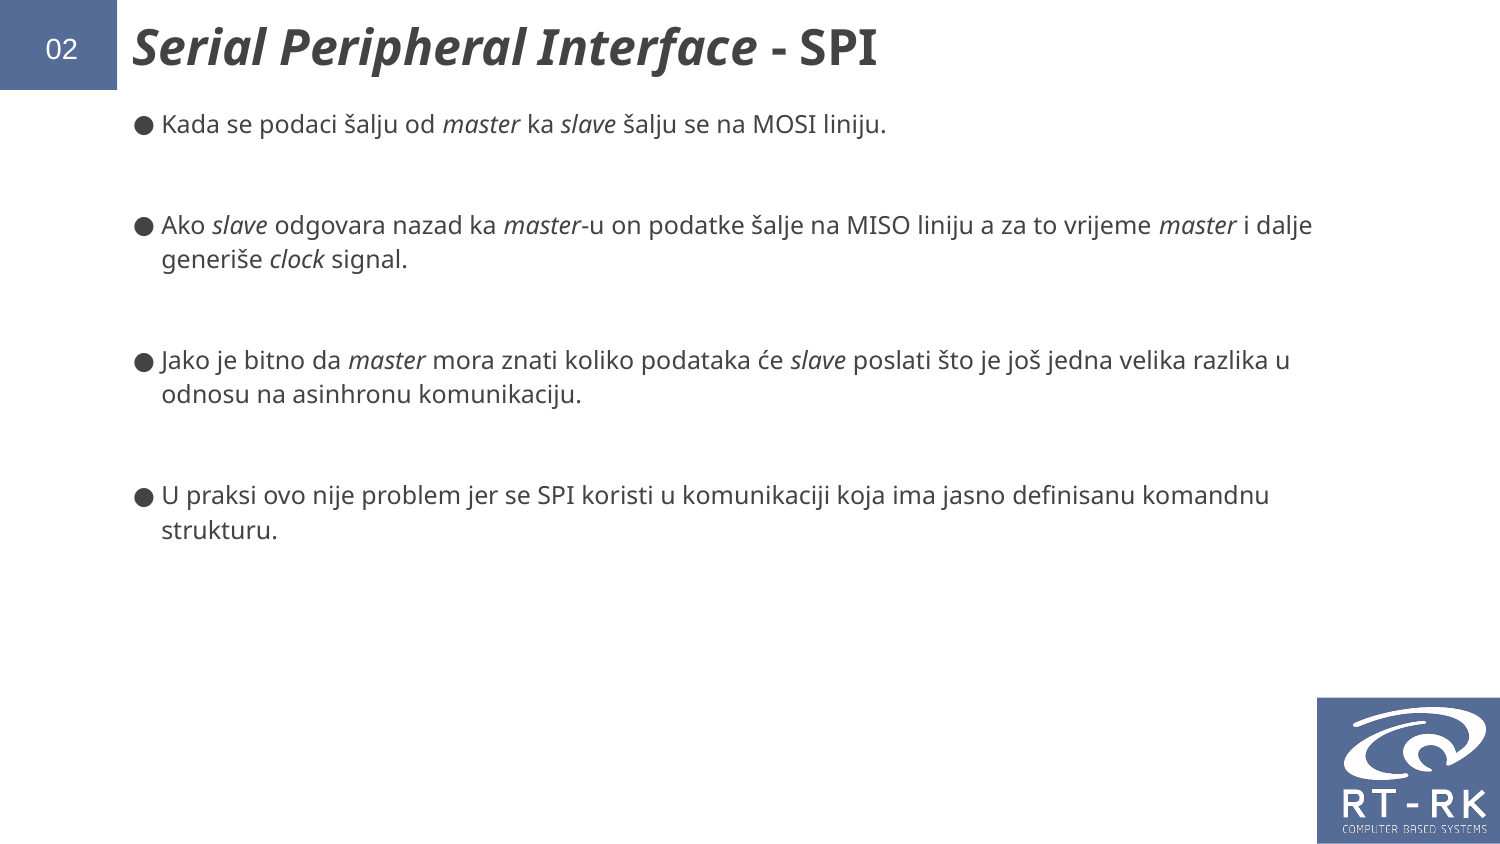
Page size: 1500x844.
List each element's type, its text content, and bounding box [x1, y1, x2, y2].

text_box 02 [0, 0, 94, 95]
subtitle Kada se podaci šalju od master ka slave šalju se na MOSI liniju. Ako slave odgovara nazad ka master-u on podatke šalje na MISO liniju a za to vrijeme master i dalje generiše clock signal. Jako je bitno da master mora znati koliko podataka će slave poslati što je još jedna velika razlika u odnosu na asinhronu komunikaciju. U praksi ovo nije problem jer se SPI koristi u komunikaciji koja ima jasno definisanu komandnu strukturu. [118, 88, 1365, 698]
title Serial Peripheral Interface - SPI [118, 0, 1453, 80]
text_box [94, 0, 118, 90]
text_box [1316, 697, 1500, 844]
